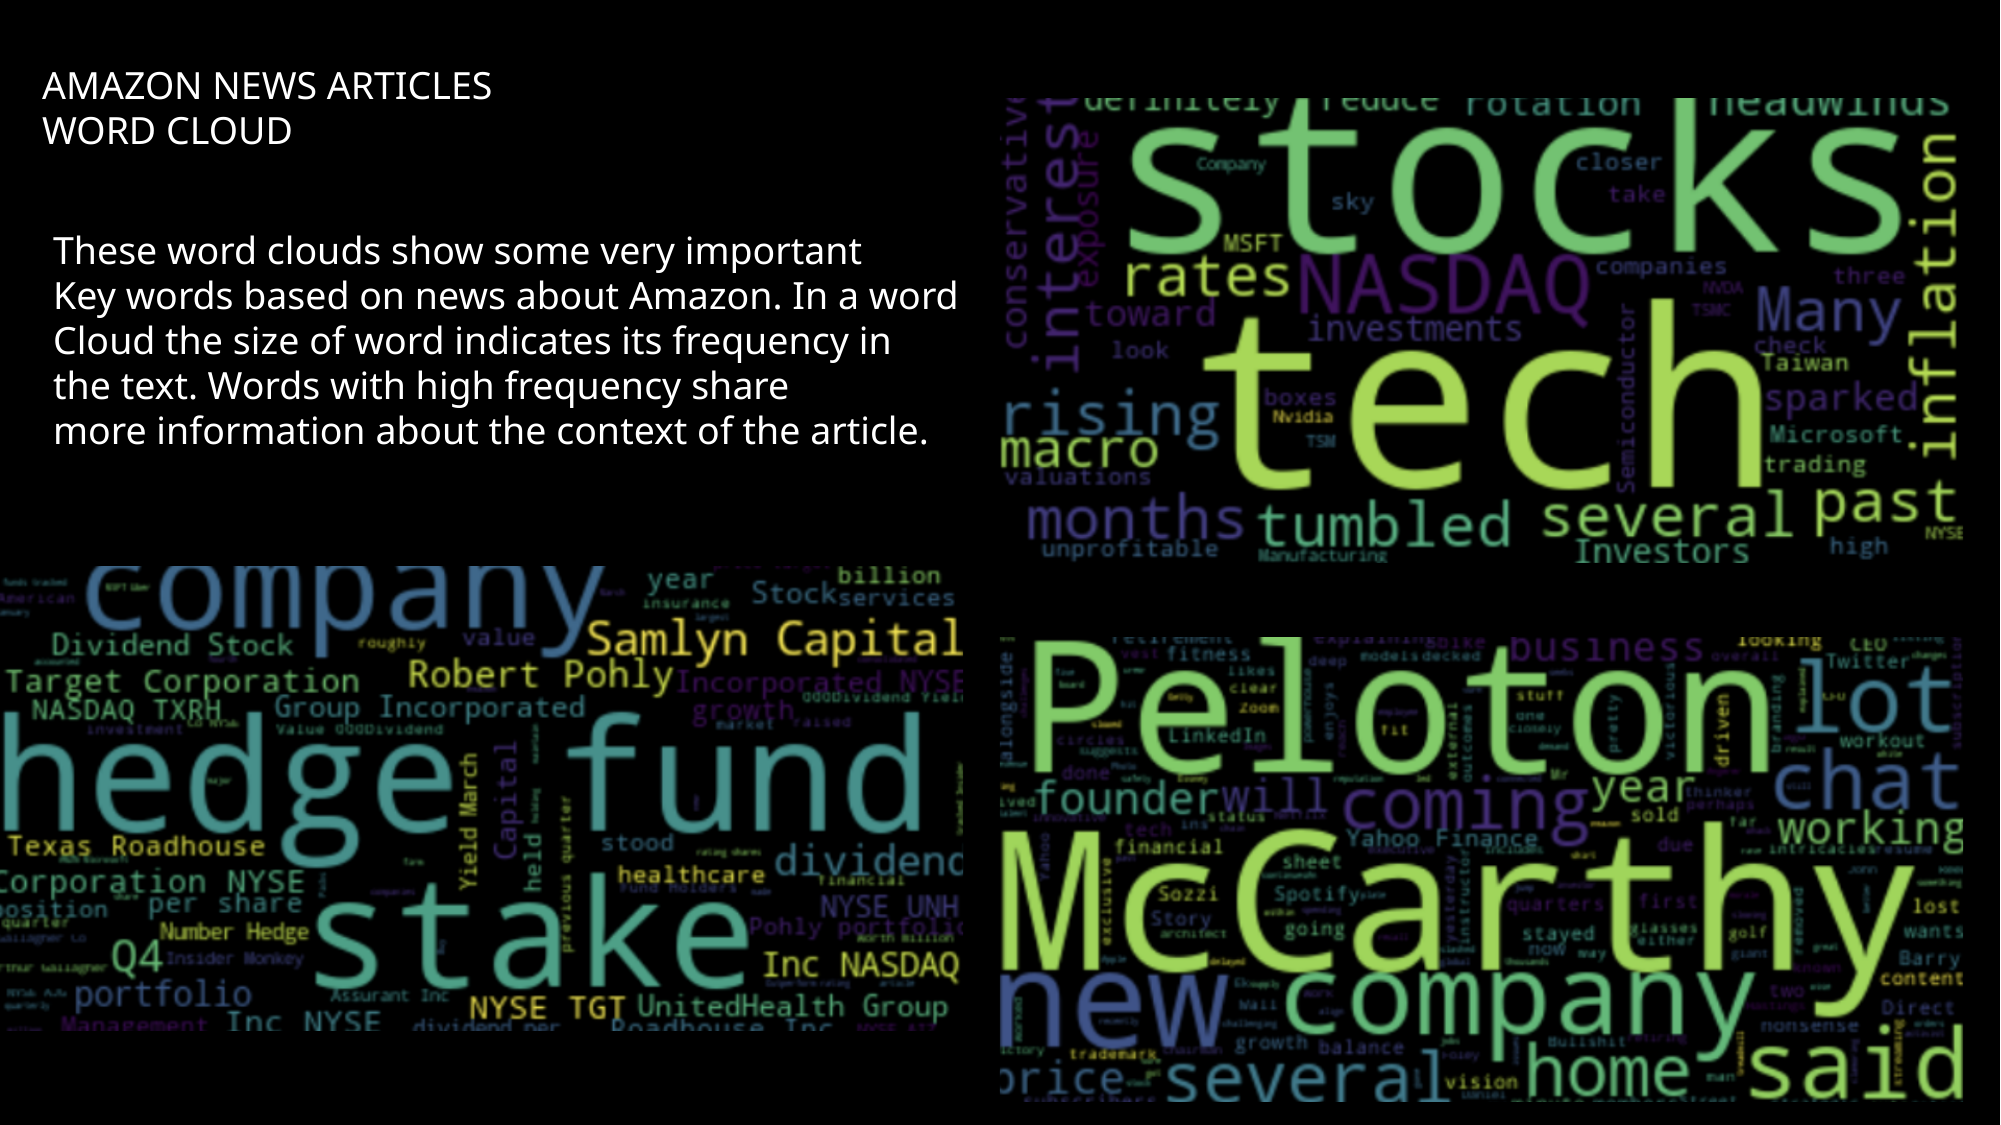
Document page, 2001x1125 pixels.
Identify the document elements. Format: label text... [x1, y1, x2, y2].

text_box These word clouds show some very important Key words based on news about Amazon. In a word Cloud the size of word indicates its frequency in the text. Words with high frequency share more information about the context of the article. [38, 219, 975, 505]
picture [999, 98, 1964, 563]
text_box AMAZON NEWS ARTICLES WORD CLOUD [27, 54, 565, 160]
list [0, 566, 964, 1032]
picture [999, 637, 1964, 1102]
